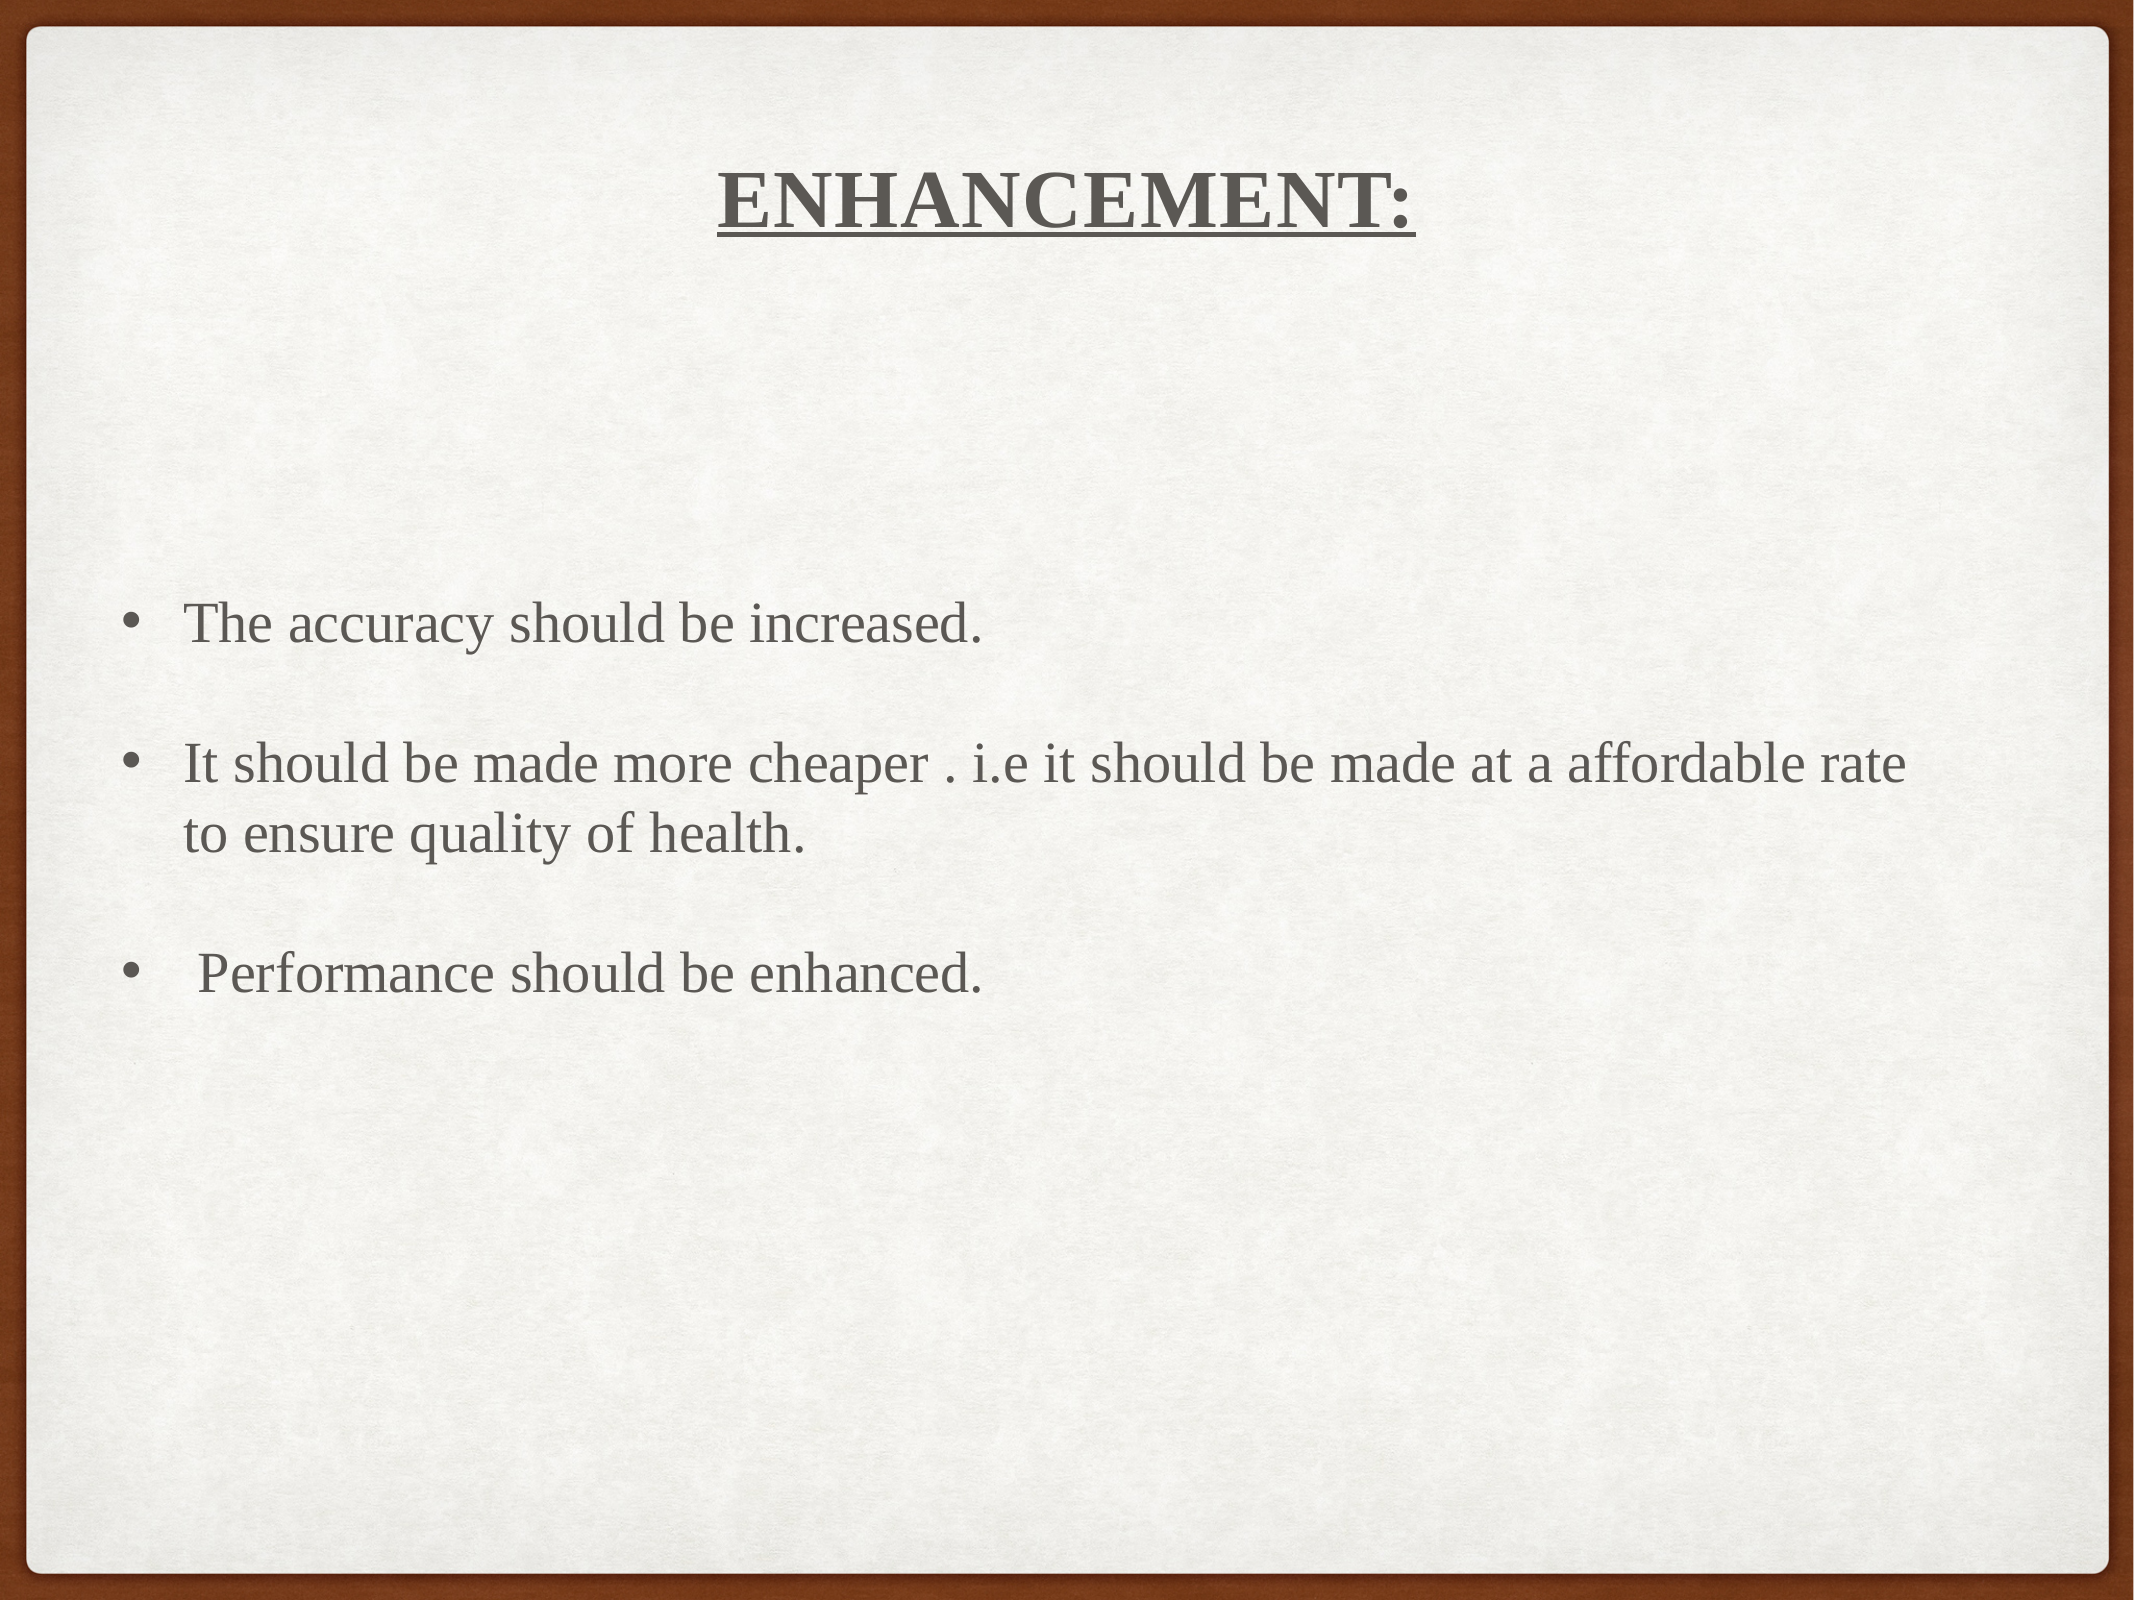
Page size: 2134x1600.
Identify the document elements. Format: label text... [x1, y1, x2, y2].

text_box The accuracy should be increased. It should be made more cheaper . i.e it should be made at a affordable rate to ensure quality of health. Performance should be enhanced. [112, 505, 1955, 1013]
title Enhancement: [109, 136, 2024, 261]
picture [0, 0, 2134, 1600]
